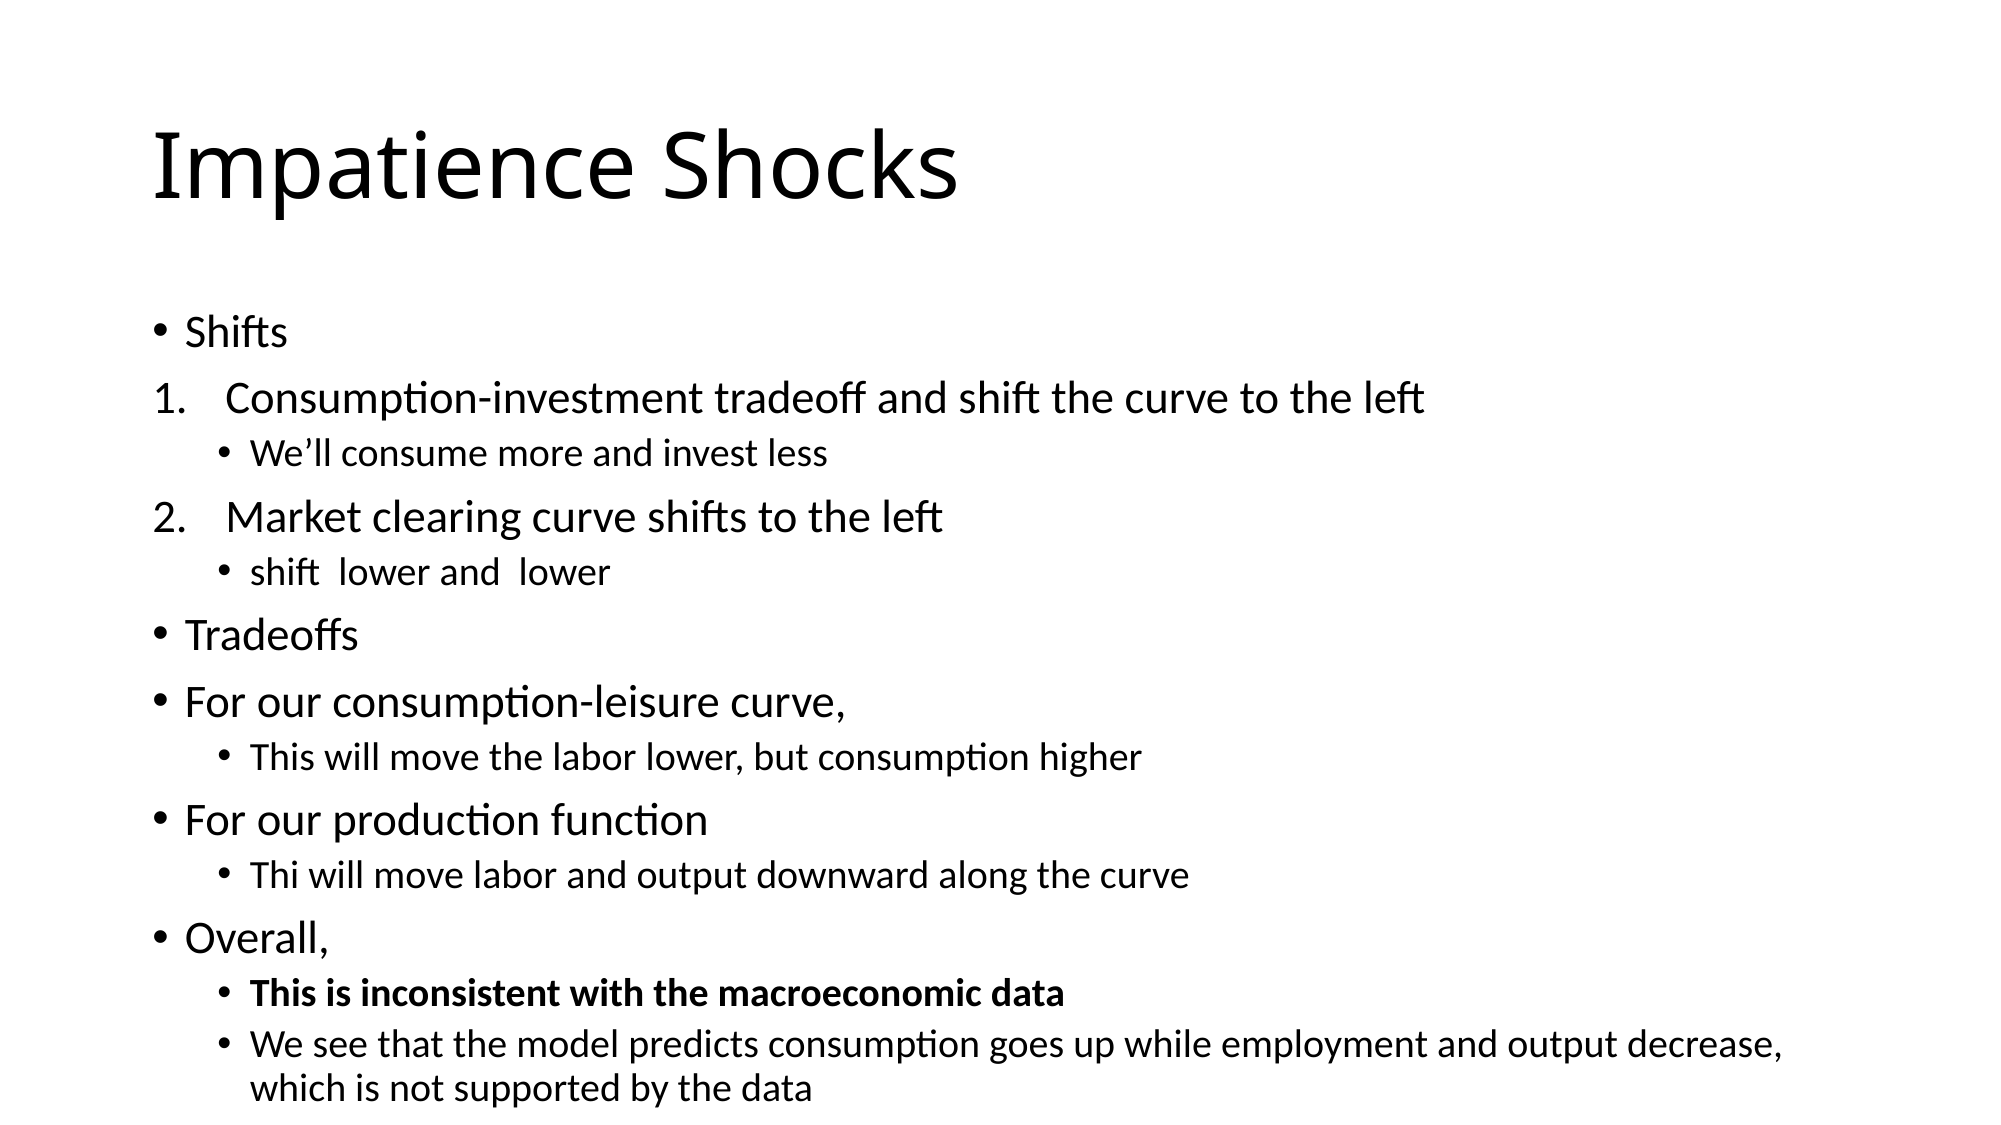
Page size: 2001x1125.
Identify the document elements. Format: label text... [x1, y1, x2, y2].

title Impatience Shocks [137, 59, 1863, 278]
